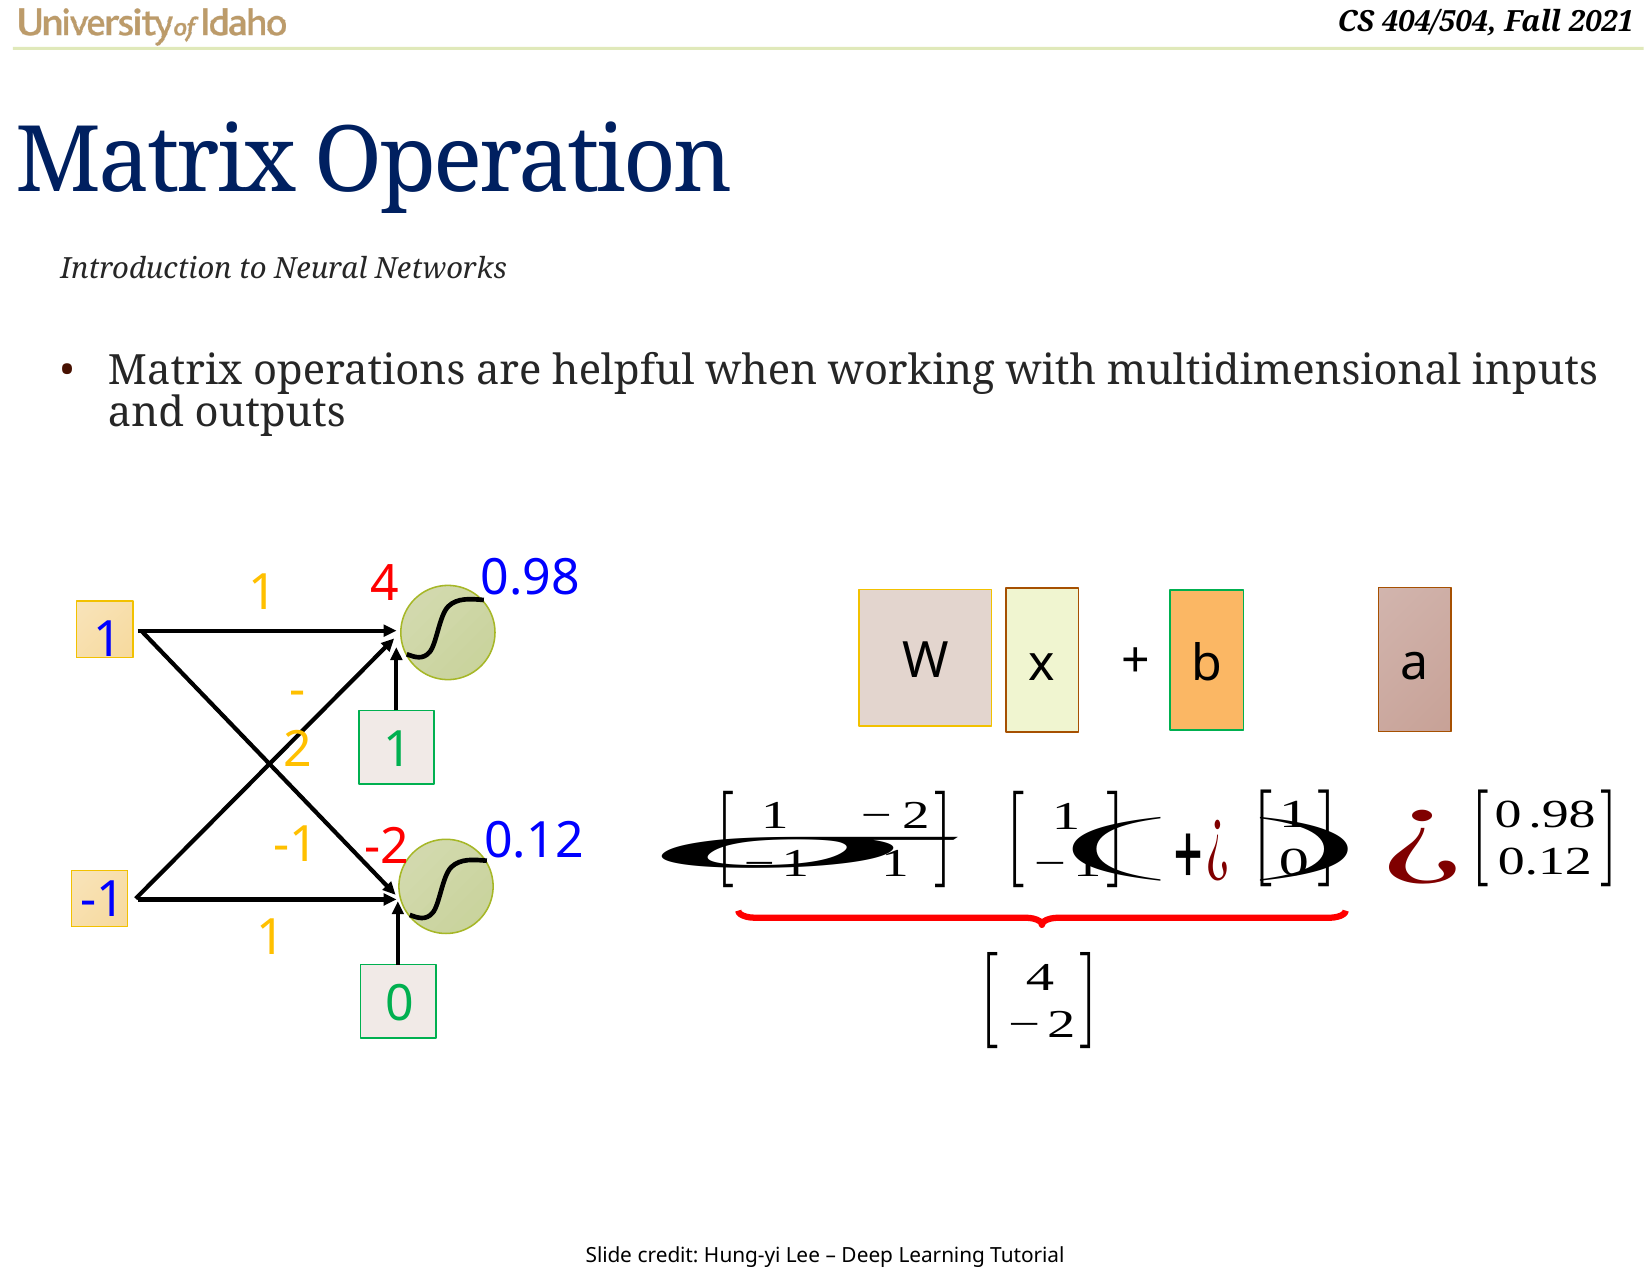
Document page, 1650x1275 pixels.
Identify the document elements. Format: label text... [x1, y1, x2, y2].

text_box -2 [397, 806, 443, 882]
text_box [409, 859, 467, 920]
text_box [400, 584, 496, 681]
text_box 1 [397, 709, 435, 784]
text_box 0 [363, 963, 436, 1039]
text_box [737, 910, 1347, 926]
title Matrix Operation [0, 75, 1650, 248]
text_box 0.98 [463, 537, 597, 612]
text_box [398, 876, 494, 935]
text_box 1 [211, 900, 329, 973]
text_box [443, 838, 467, 878]
text_box 1 [78, 598, 135, 674]
text_box Slide credit: Hung-yi Lee – Deep Learning Tutorial [257, 1234, 1392, 1275]
text_box 1 [233, 552, 291, 627]
text_box -1 [62, 859, 143, 935]
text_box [135, 630, 397, 900]
list Matrix operations are helpful when working with multidimensional inputs and outputs [45, 342, 1618, 1224]
text_box 0.12 [467, 800, 601, 876]
text_box [406, 598, 467, 659]
list Introduction to Neural Networks [45, 247, 1062, 306]
text_box a [1378, 587, 1452, 732]
picture [19, 8, 286, 46]
text_box 4 [349, 543, 420, 619]
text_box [725, 587, 1372, 733]
